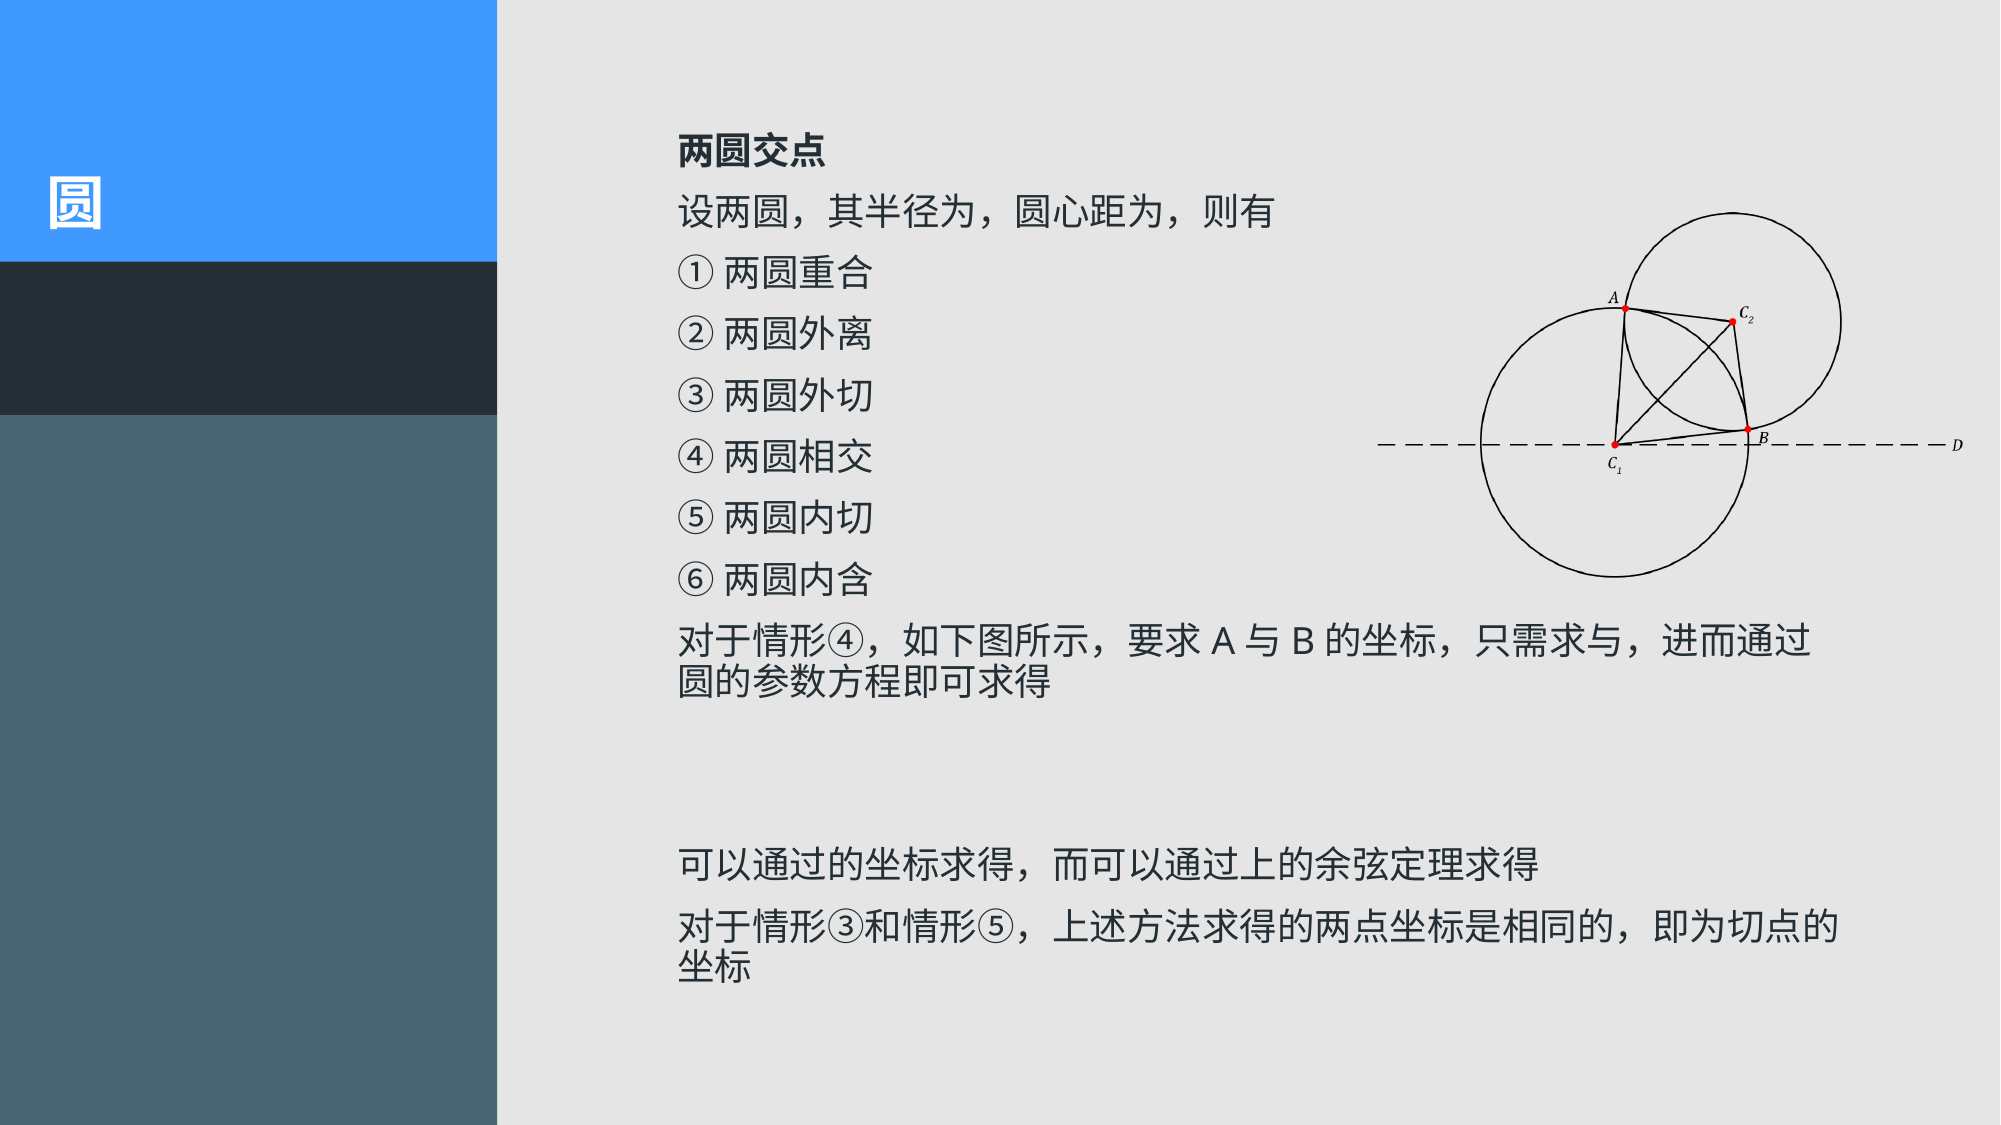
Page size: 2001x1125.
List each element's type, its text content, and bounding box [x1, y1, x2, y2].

picture [0, 0, 2001, 1125]
title 圆 [31, 154, 459, 257]
